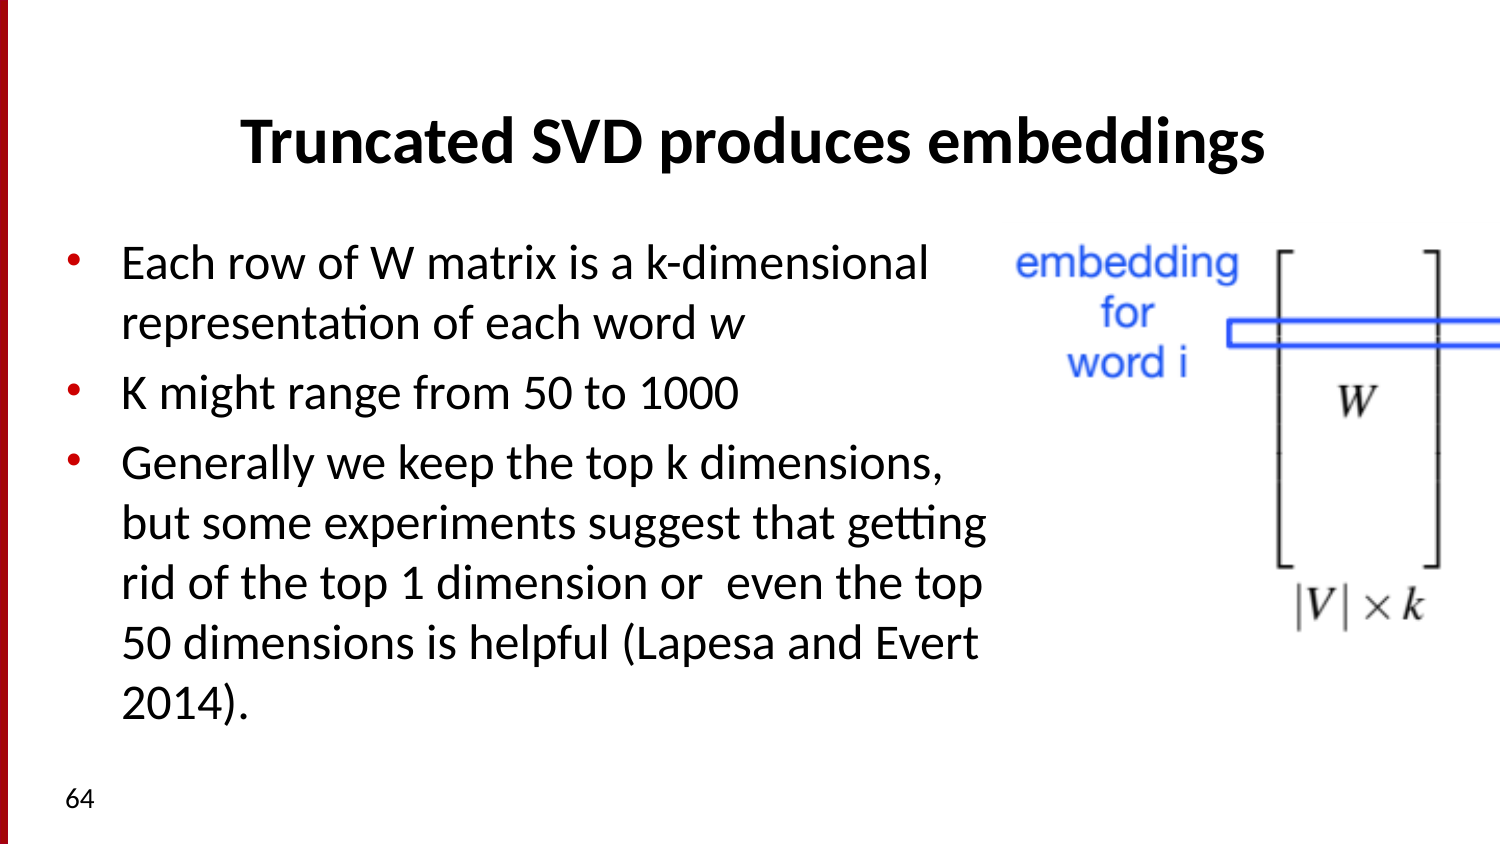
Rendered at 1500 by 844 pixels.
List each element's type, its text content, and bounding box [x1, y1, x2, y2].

title Truncated SVD produces embeddings [225, 62, 1450, 185]
picture [1002, 221, 1500, 643]
slide_number 64 [49, 771, 376, 829]
list Each row of W matrix is a k-dimensional representation of each word w K might range from 50 to 1000 Generally we keep the top k dimensions, but some experiments suggest that getting rid of the top 1 dimension or even the top 50 dimensions is helpful (Lapesa and Evert 2014). [50, 221, 1003, 769]
